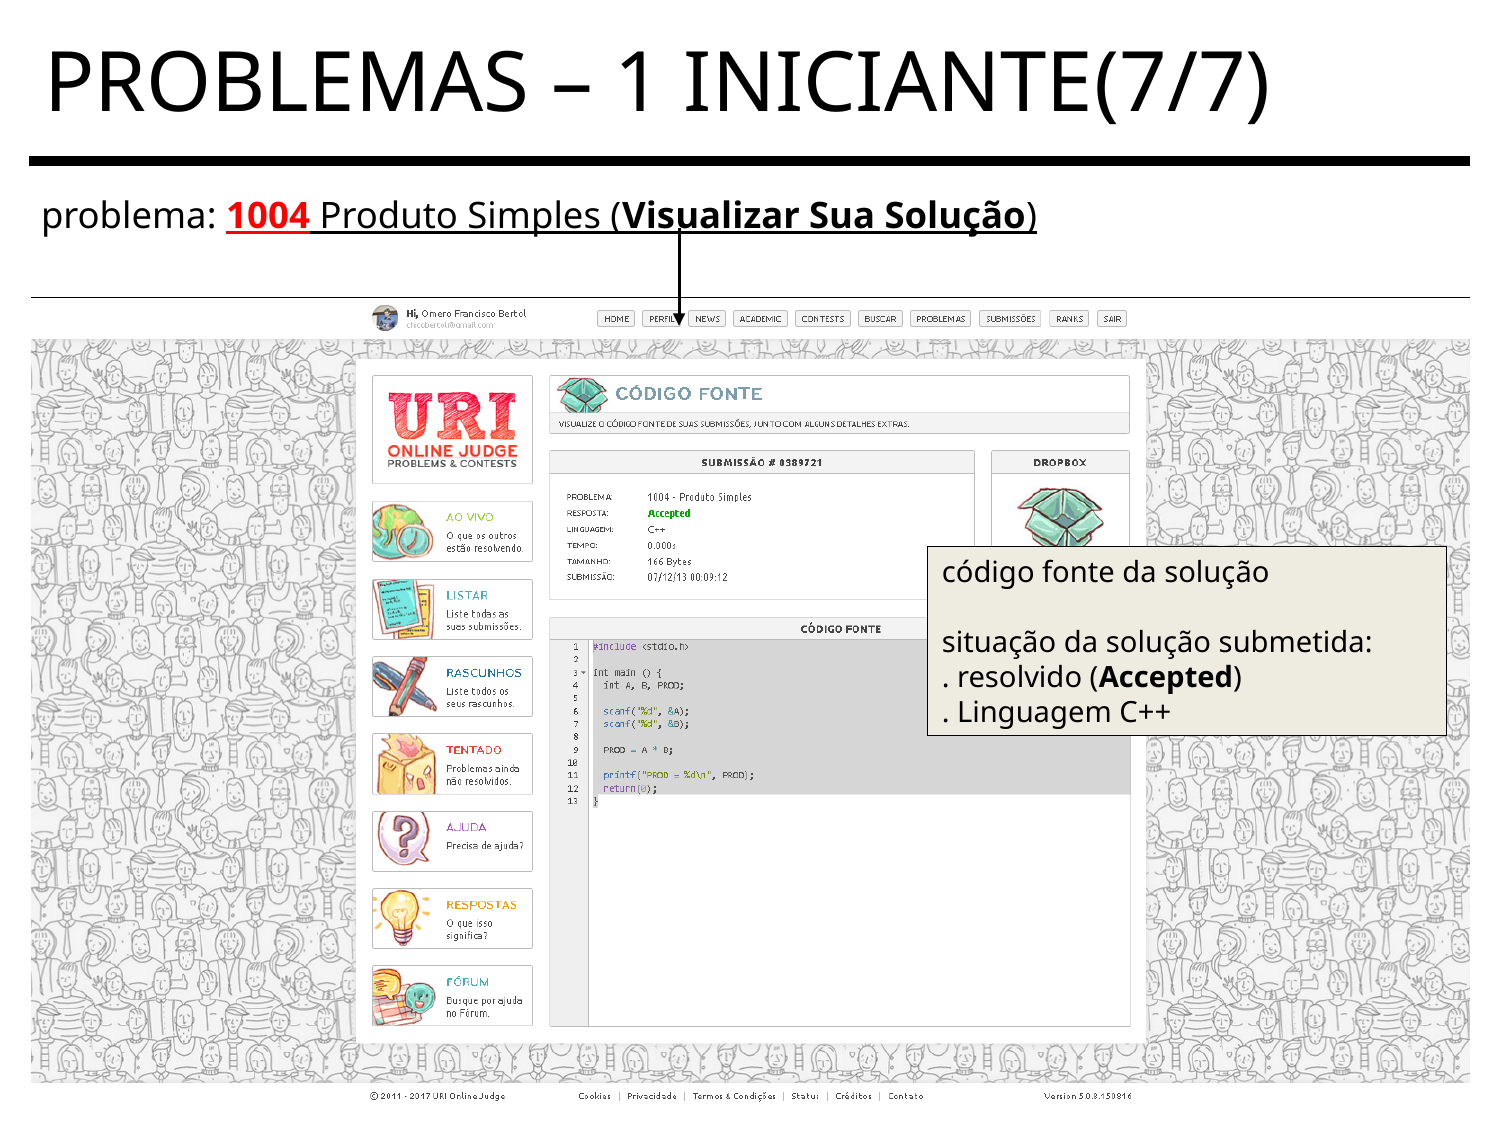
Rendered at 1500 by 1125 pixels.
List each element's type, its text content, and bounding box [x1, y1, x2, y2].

title PROBLEMAS – 1 INICIANTE (7/7) [29, 7, 1483, 149]
text_box problema: 1004 Produto Simples (Visualizar Sua Solução) [26, 184, 1471, 244]
picture [31, 296, 1470, 1107]
